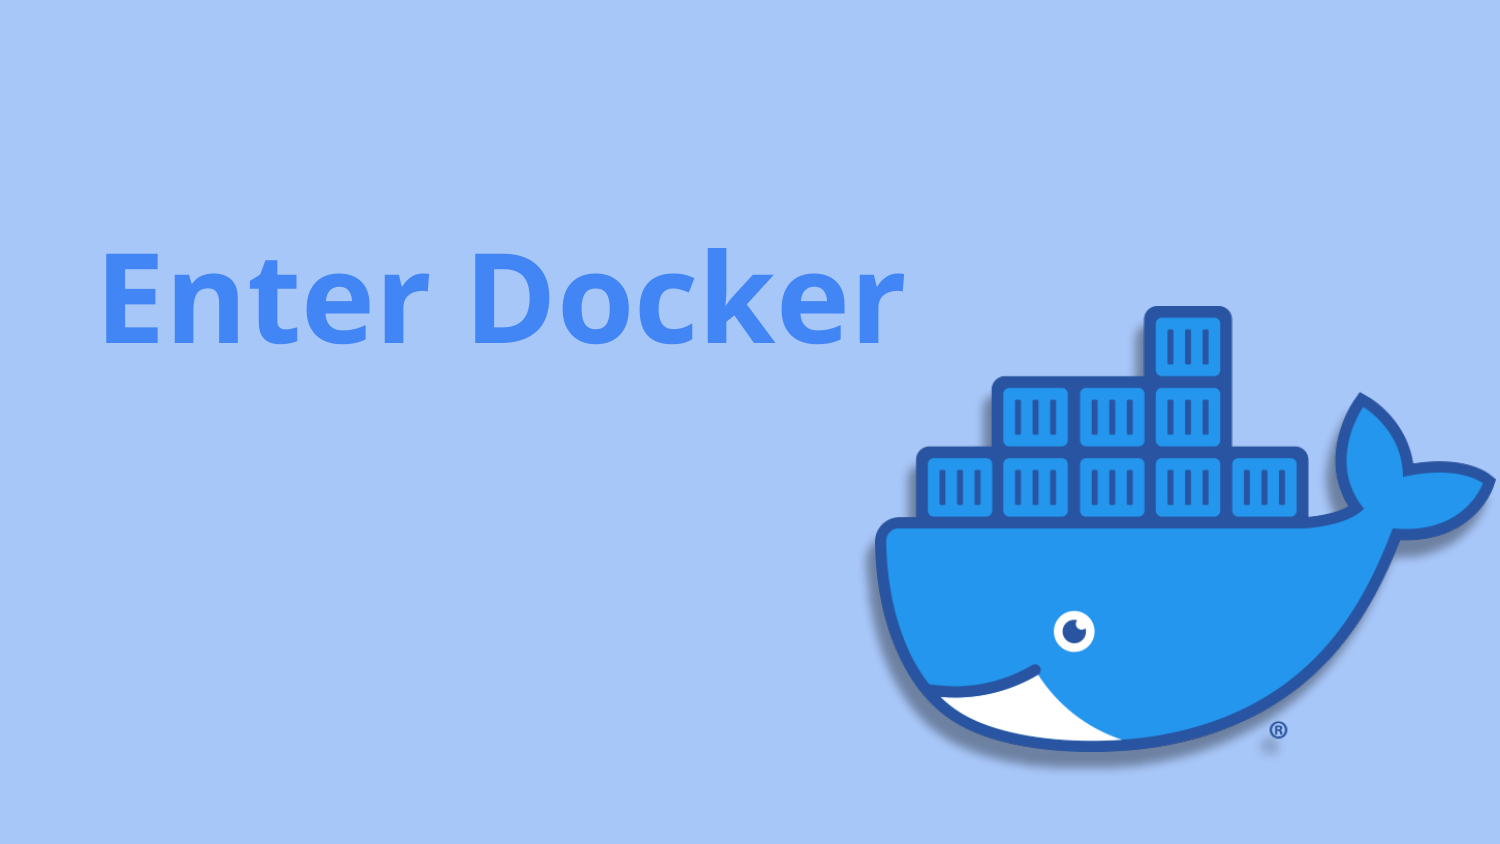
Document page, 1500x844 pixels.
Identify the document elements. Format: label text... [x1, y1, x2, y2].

title Enter Docker [80, 80, 973, 508]
picture [875, 306, 1496, 752]
